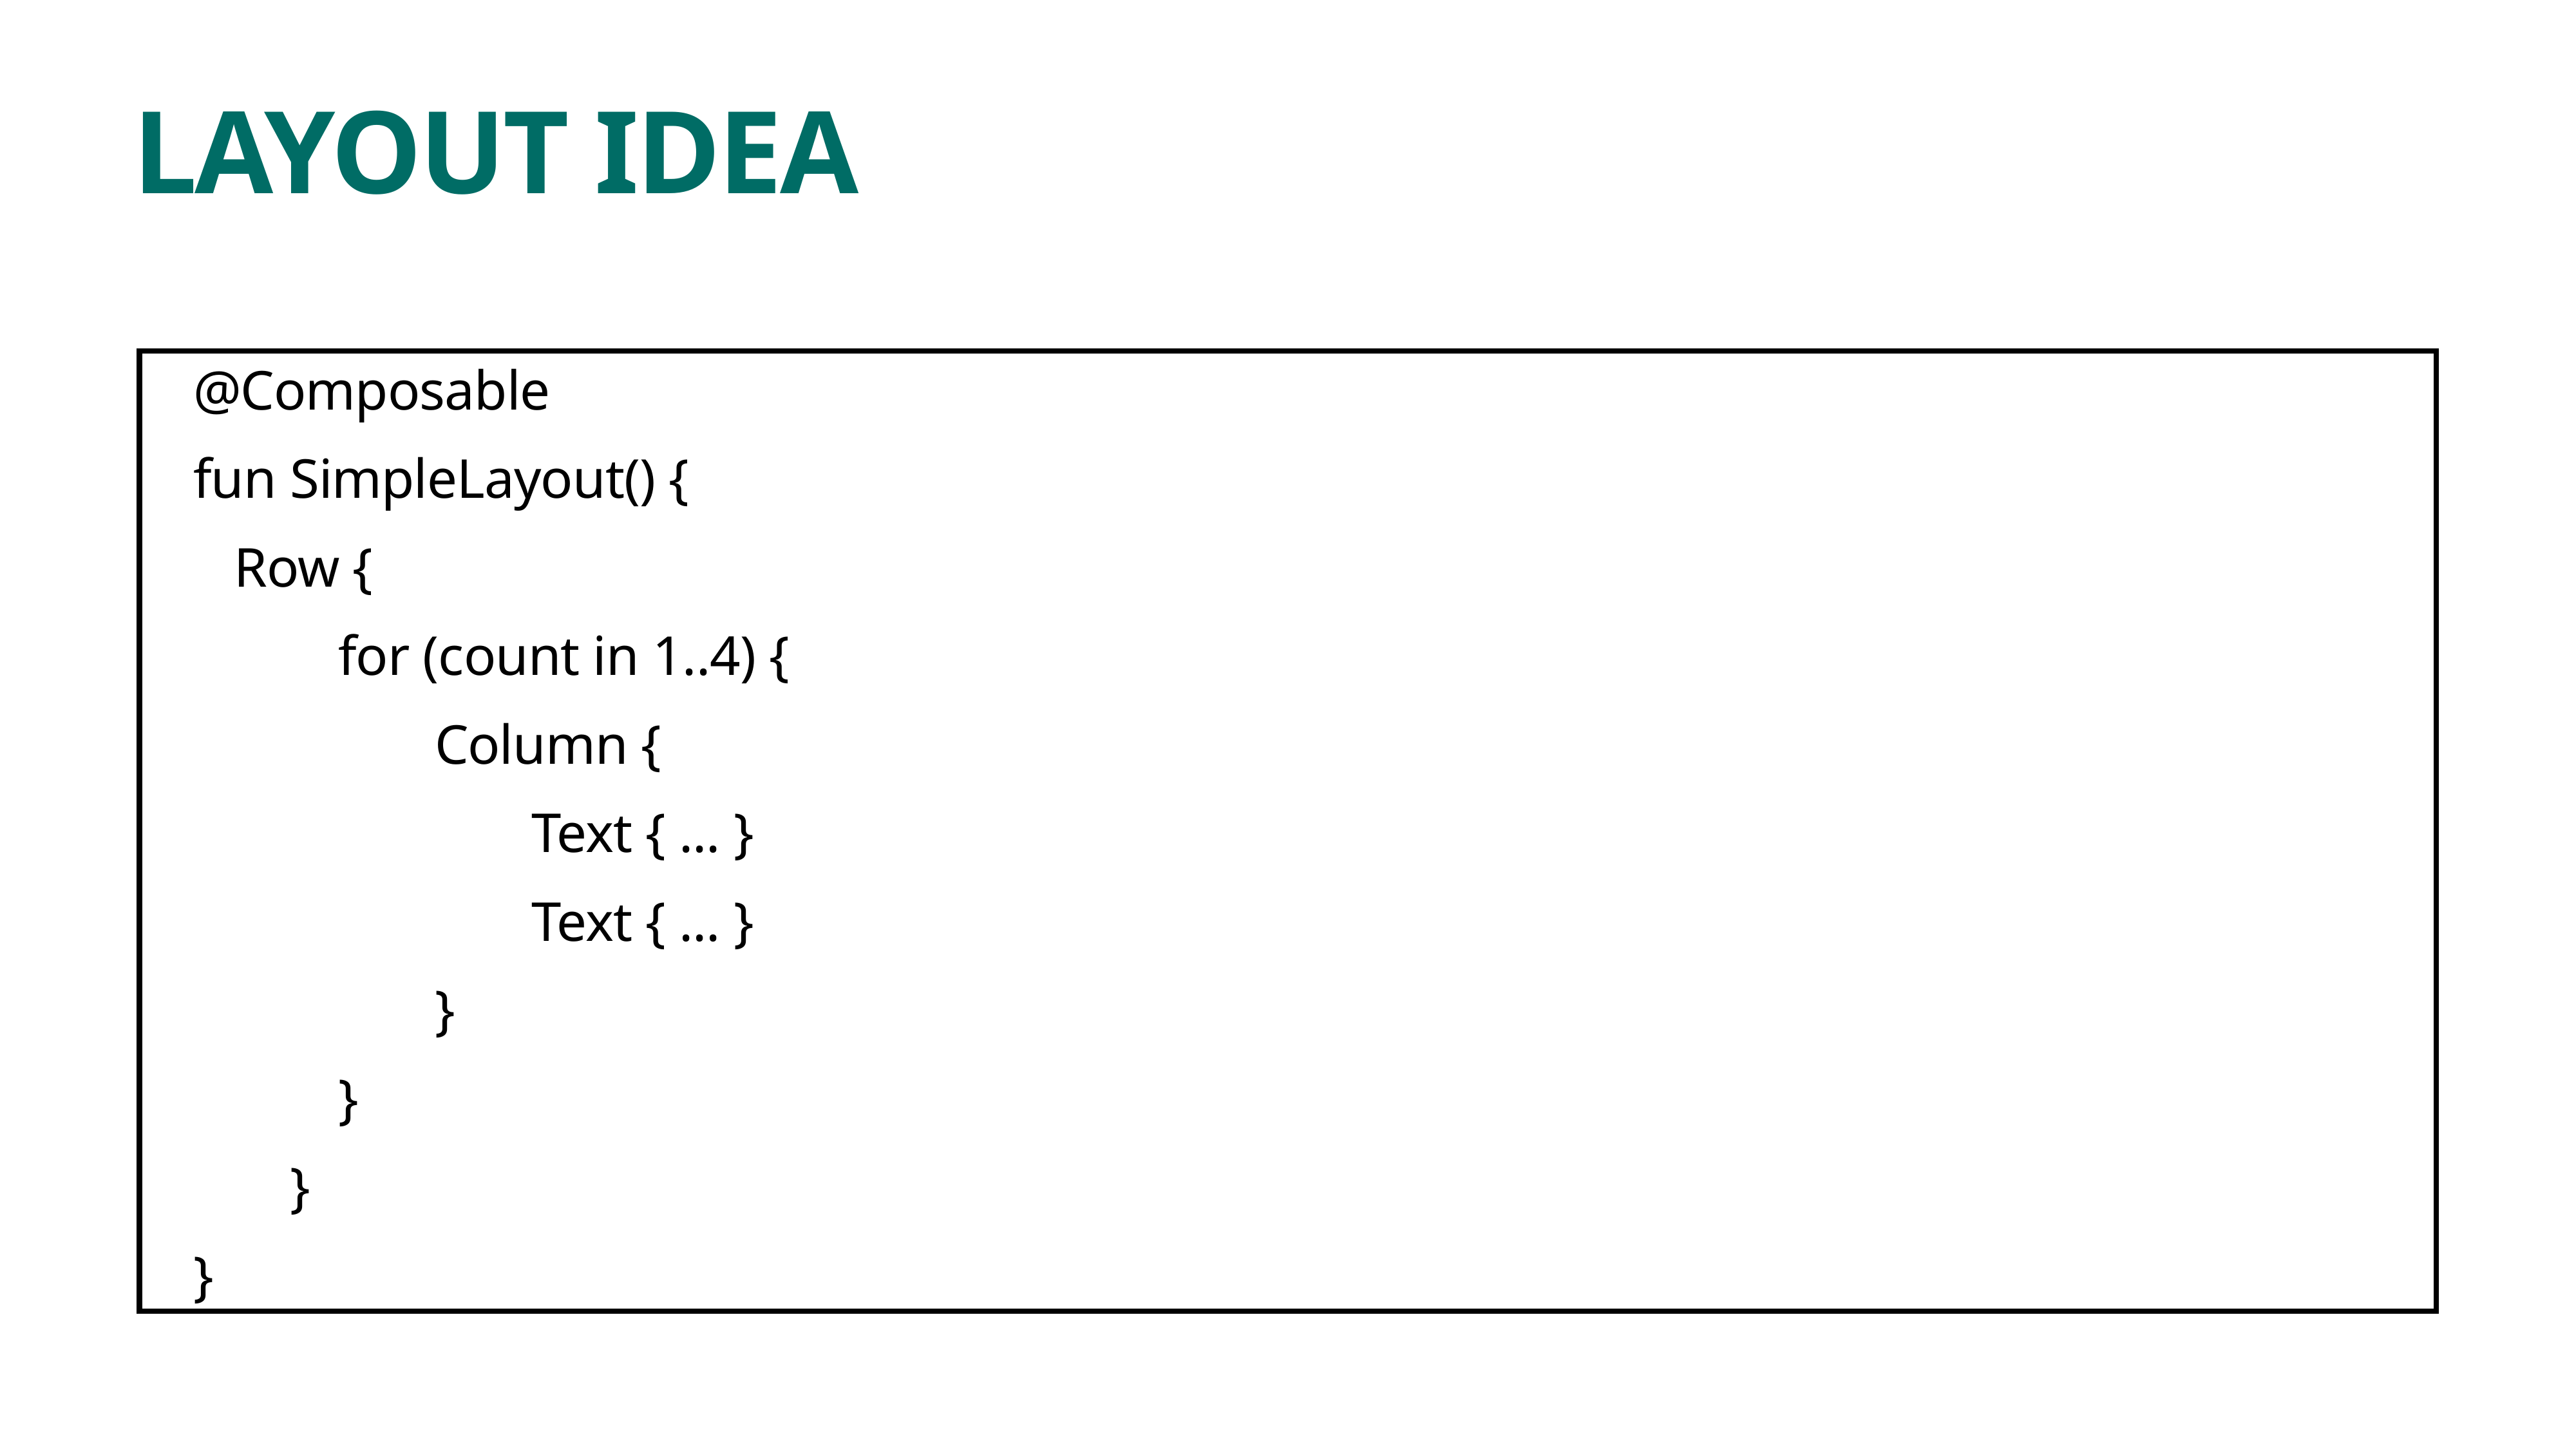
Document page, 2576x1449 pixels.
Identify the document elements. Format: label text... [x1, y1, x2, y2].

text_box @Composable fun SimpleLayout() { Row { for (count in 1..4) { Column { Text { ... } Text { ... } } } } } [139, 350, 2437, 1312]
title LAYOUT IDEA [127, 100, 1392, 252]
